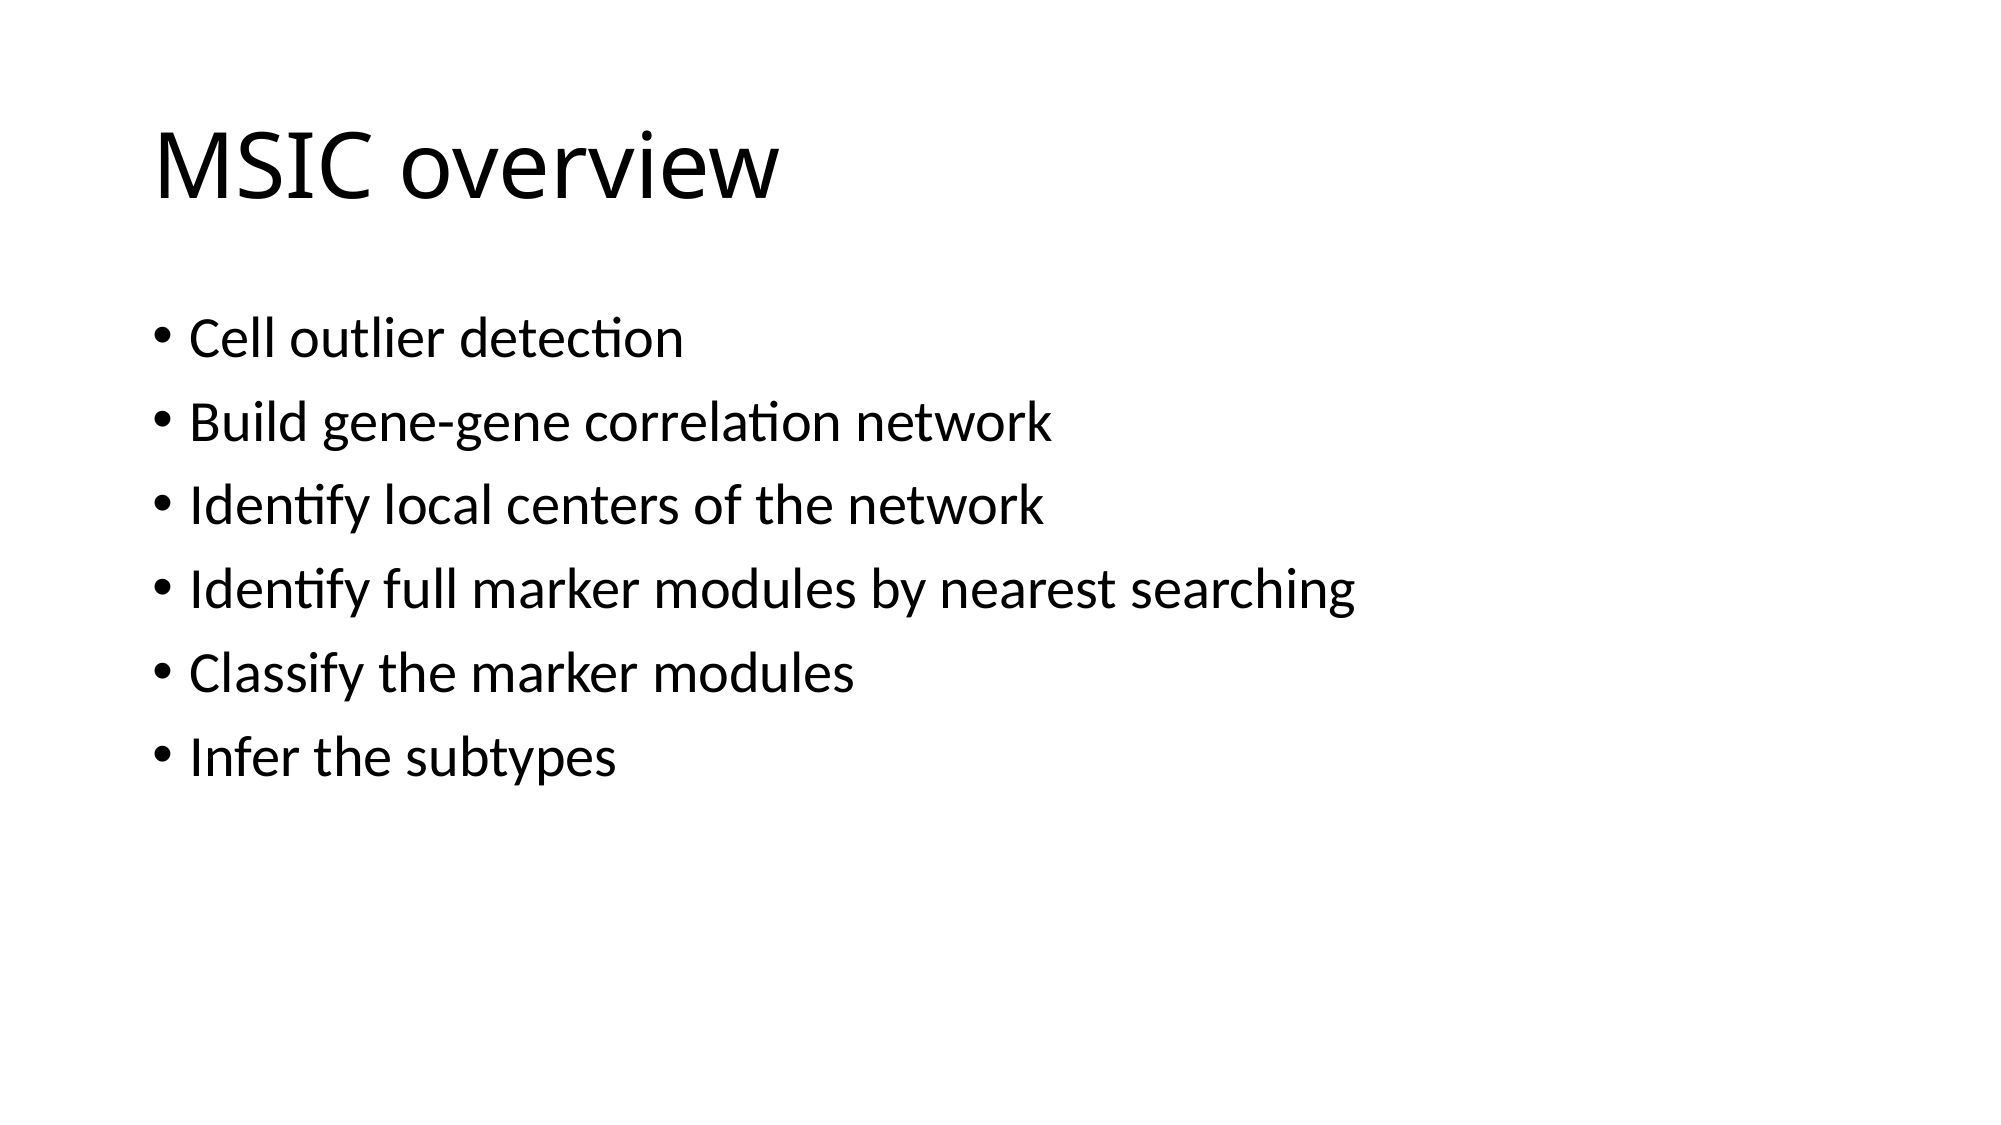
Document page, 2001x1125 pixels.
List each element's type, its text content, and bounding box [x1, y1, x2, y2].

title MSIC overview [137, 59, 1863, 278]
list Cell outlier detection Build gene-gene correlation network Identify local centers of the network Identify full marker modules by nearest searching Classify the marker modules Infer the subtypes [137, 299, 1863, 1014]
